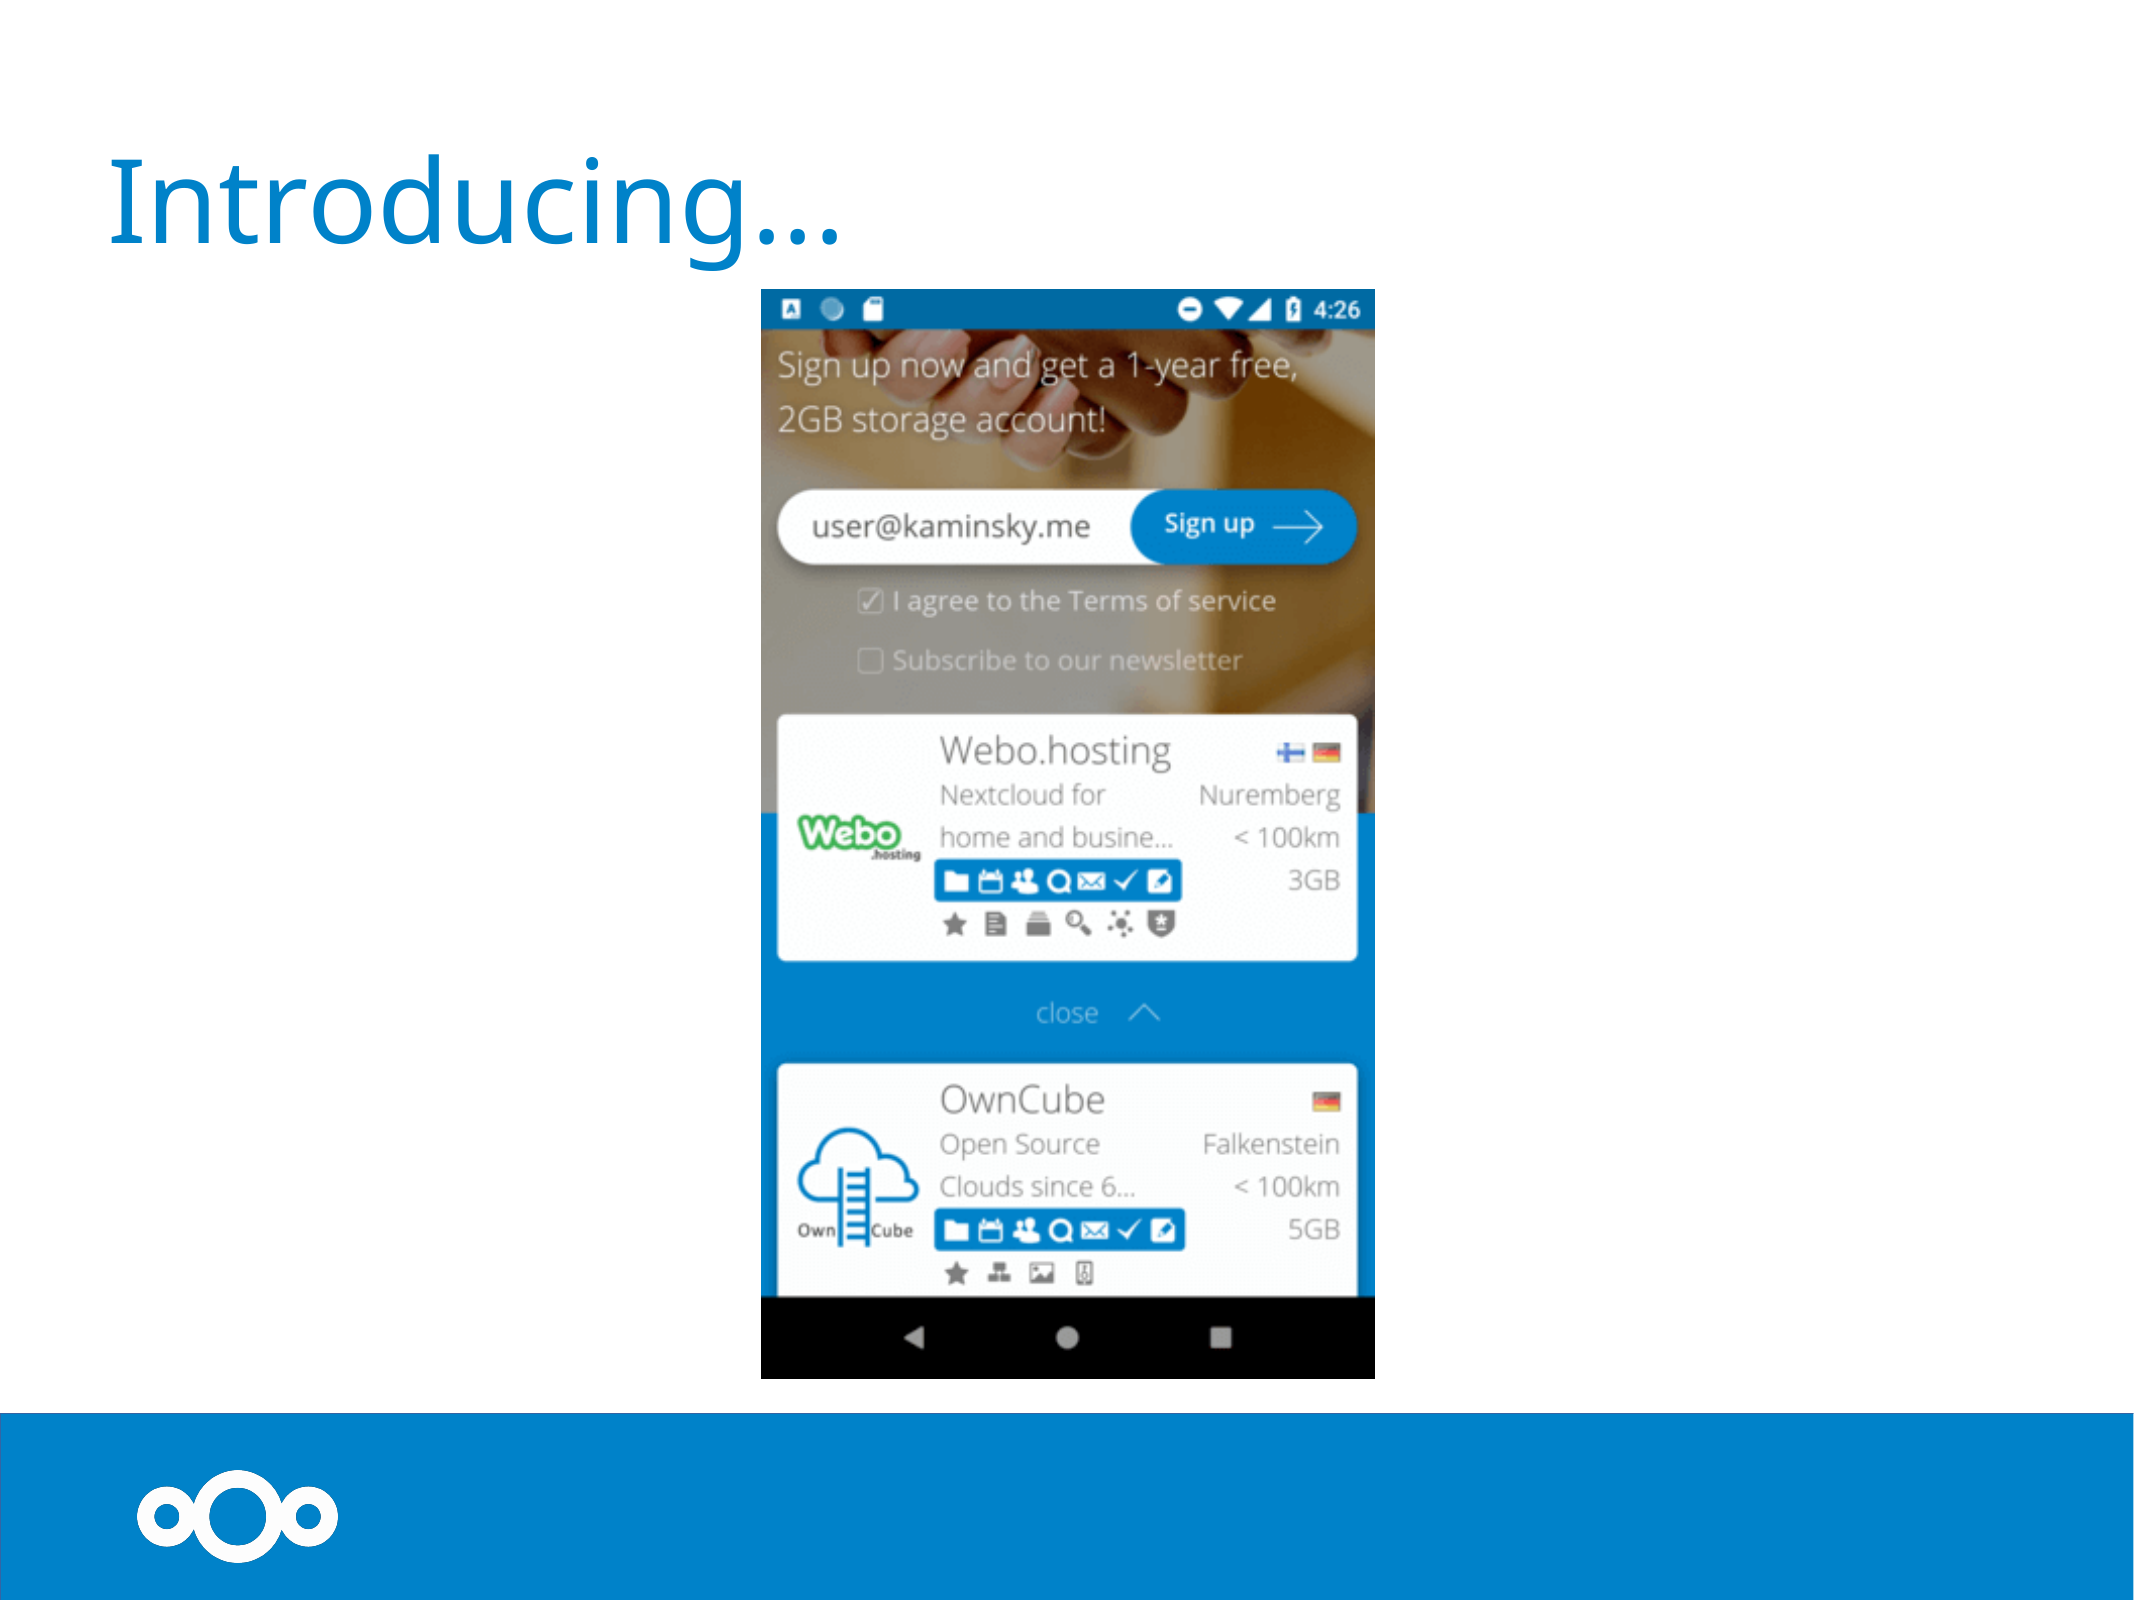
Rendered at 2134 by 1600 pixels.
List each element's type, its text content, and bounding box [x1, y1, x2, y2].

text_box Introducing... [107, 127, 2028, 268]
picture [760, 289, 1375, 1379]
picture [137, 1470, 338, 1563]
